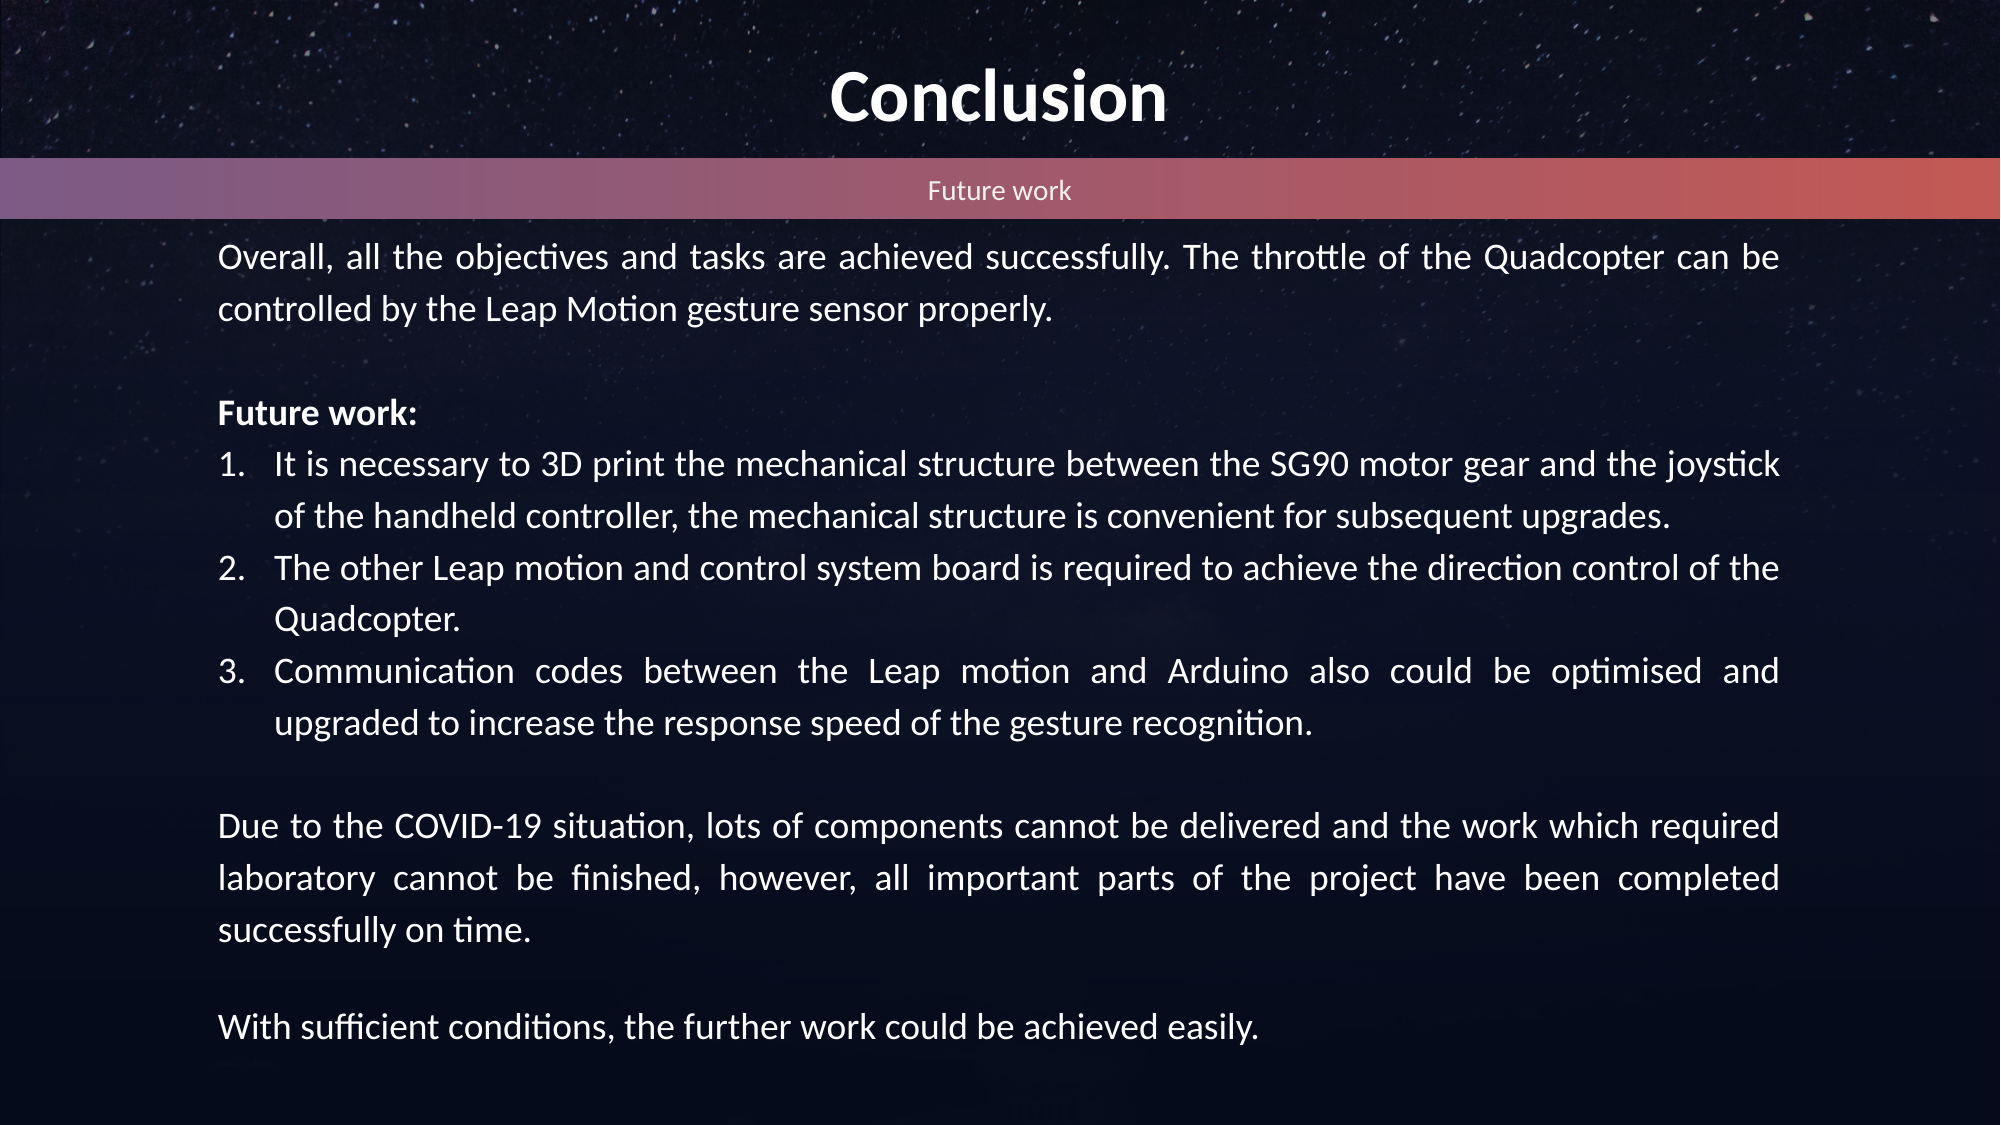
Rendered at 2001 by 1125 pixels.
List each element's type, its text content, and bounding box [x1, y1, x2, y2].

picture [0, 219, 2000, 1125]
text_box Future work [0, 157, 2000, 219]
text_box Conclusion [387, 38, 1613, 144]
picture [0, 0, 2000, 157]
text_box Overall, all the objectives and tasks are achieved successfully. The throttle of the Quadcopter can be controlled by the Leap Motion gesture sensor properly. Future work: It is necessary to 3D print the mechanical structure between the SG90 motor gear and the joystick of the handheld controller, the mechanical structure is convenient for subsequent upgrades. The other Leap motion and control system board is required to achieve the direction control of the Quadcopter. Communication codes between the Leap motion and Arduino also could be optimised and upgraded to increase the response speed of the gesture recognition. Due to the COVID-19 situation, lots of components cannot be delivered and the work which required laboratory cannot be finished, however, all important parts of the project have been completed successfully on time. With sufficient conditions, the further work could be achieved easily. [203, 218, 1797, 1054]
